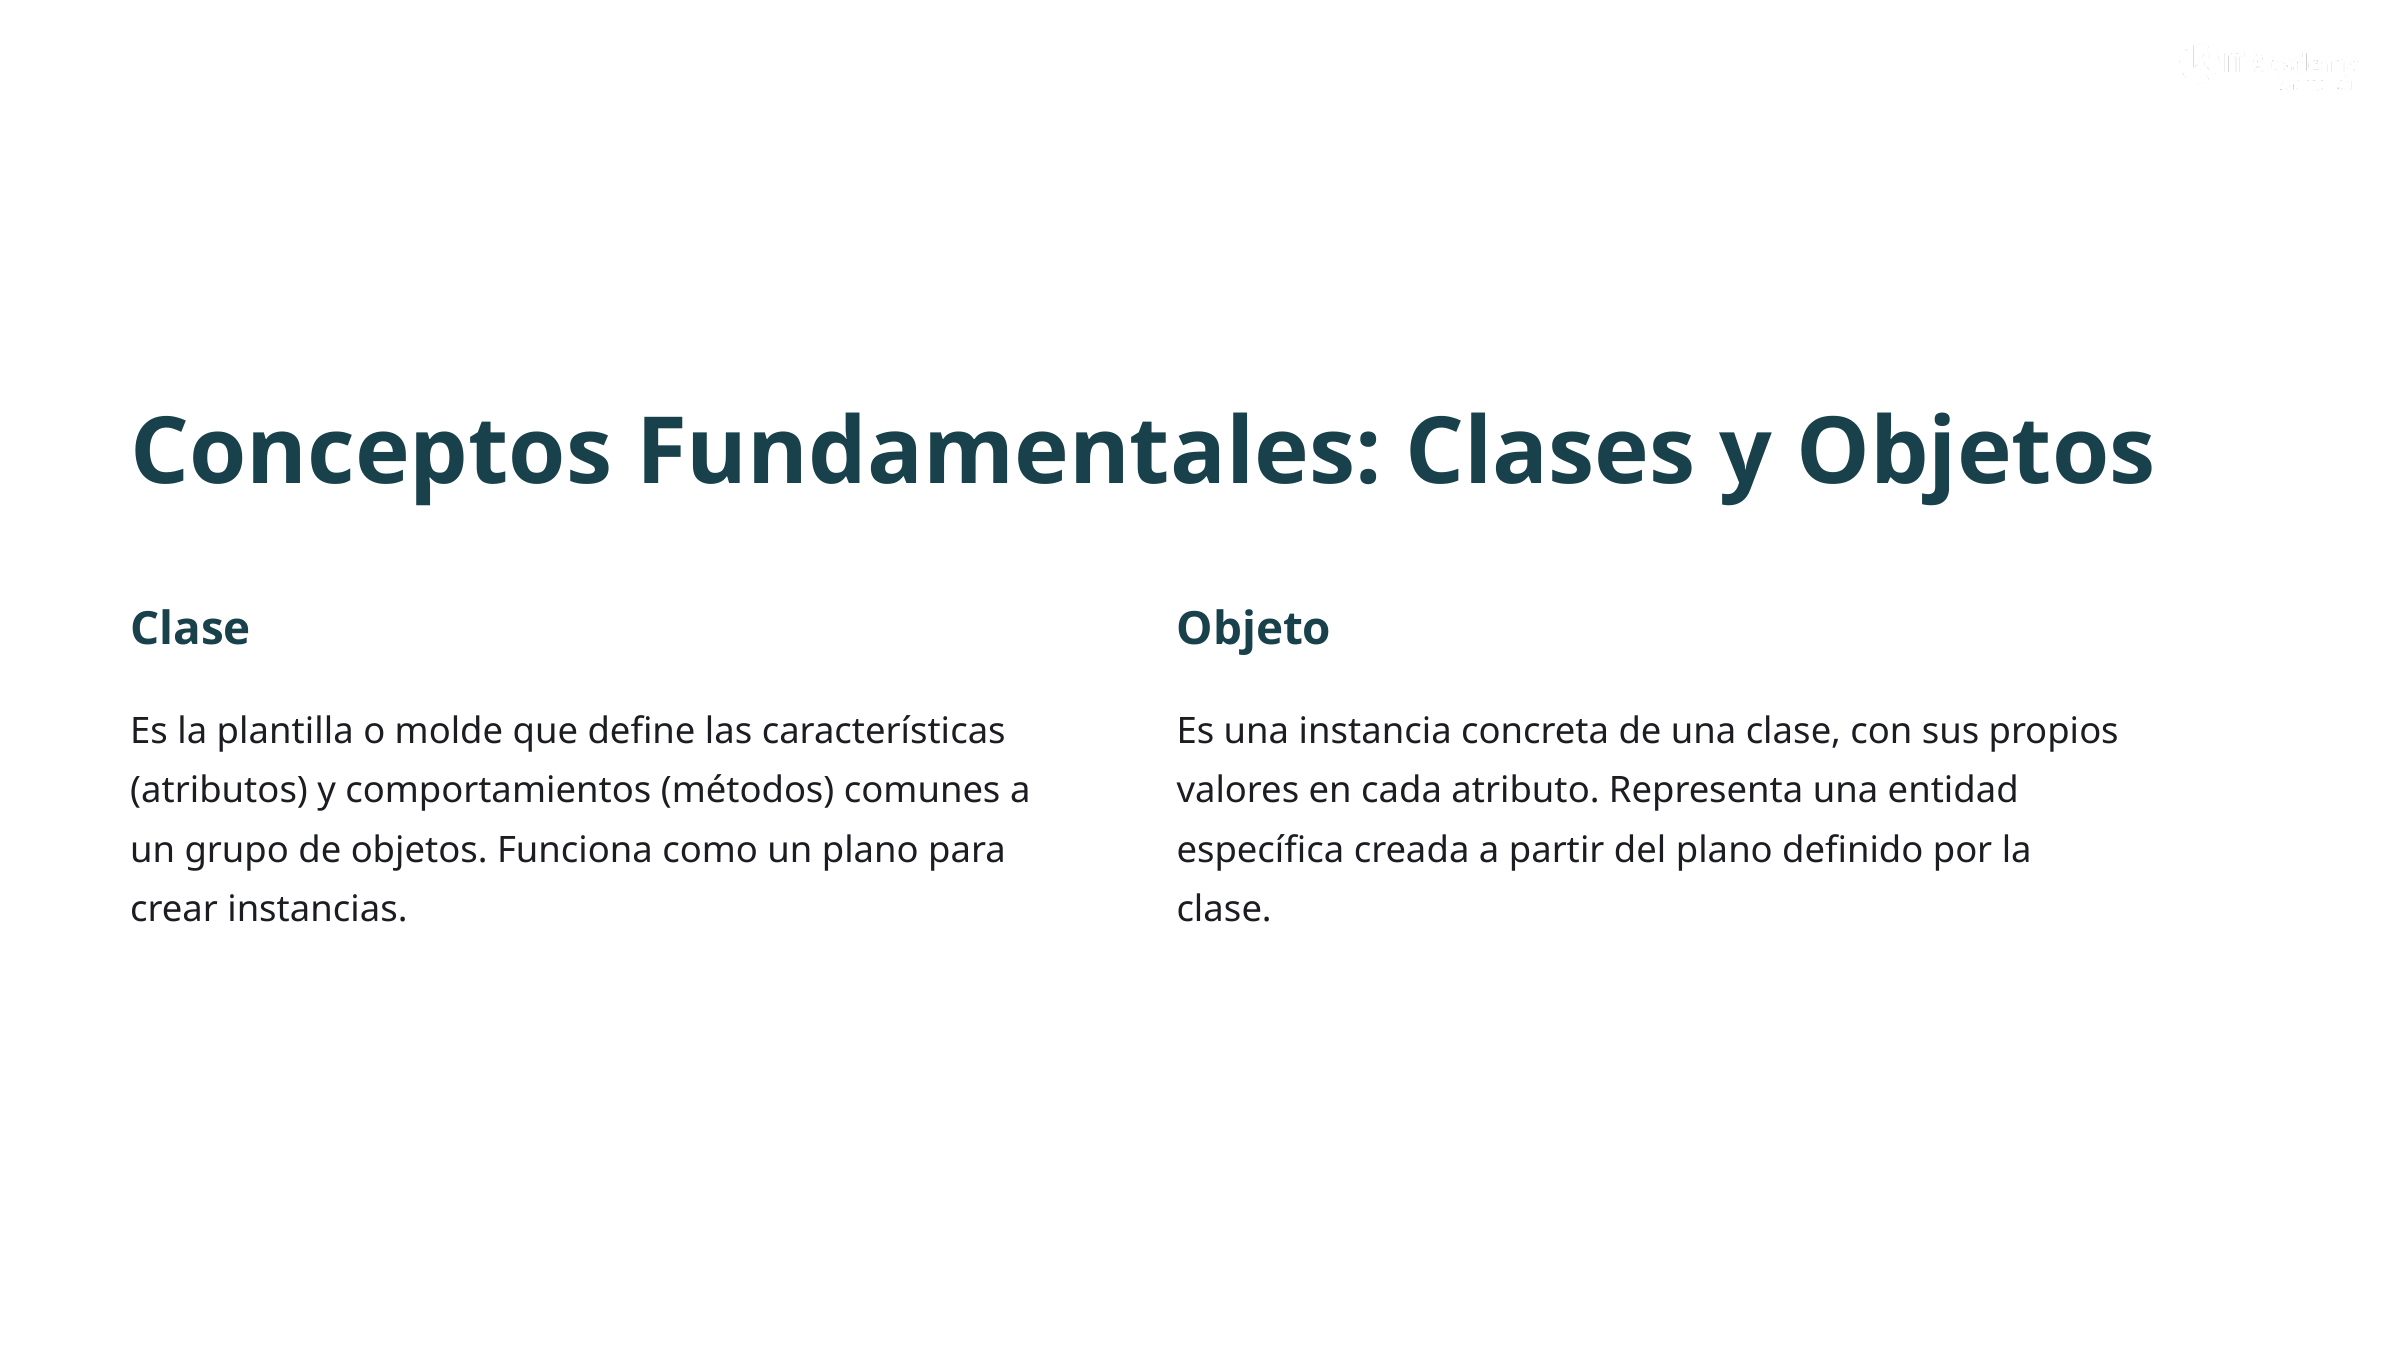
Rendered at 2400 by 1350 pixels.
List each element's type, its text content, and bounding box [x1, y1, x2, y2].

text_box Es la plantilla o molde que define las características (atributos) y comportamientos (métodos) comunes a un grupo de objetos. Funciona como un plano para crear instancias. [130, 691, 1085, 930]
text_box Clase [130, 596, 596, 655]
text_box Objeto [1176, 596, 1642, 655]
picture [2167, 37, 2363, 101]
text_box Conceptos Fundamentales: Clases y Objetos [130, 386, 2063, 504]
text_box Es una instancia concreta de una clase, con sus propios valores en cada atributo. Representa una entidad específica creada a partir del plano definido por la clase. [1176, 691, 2132, 870]
